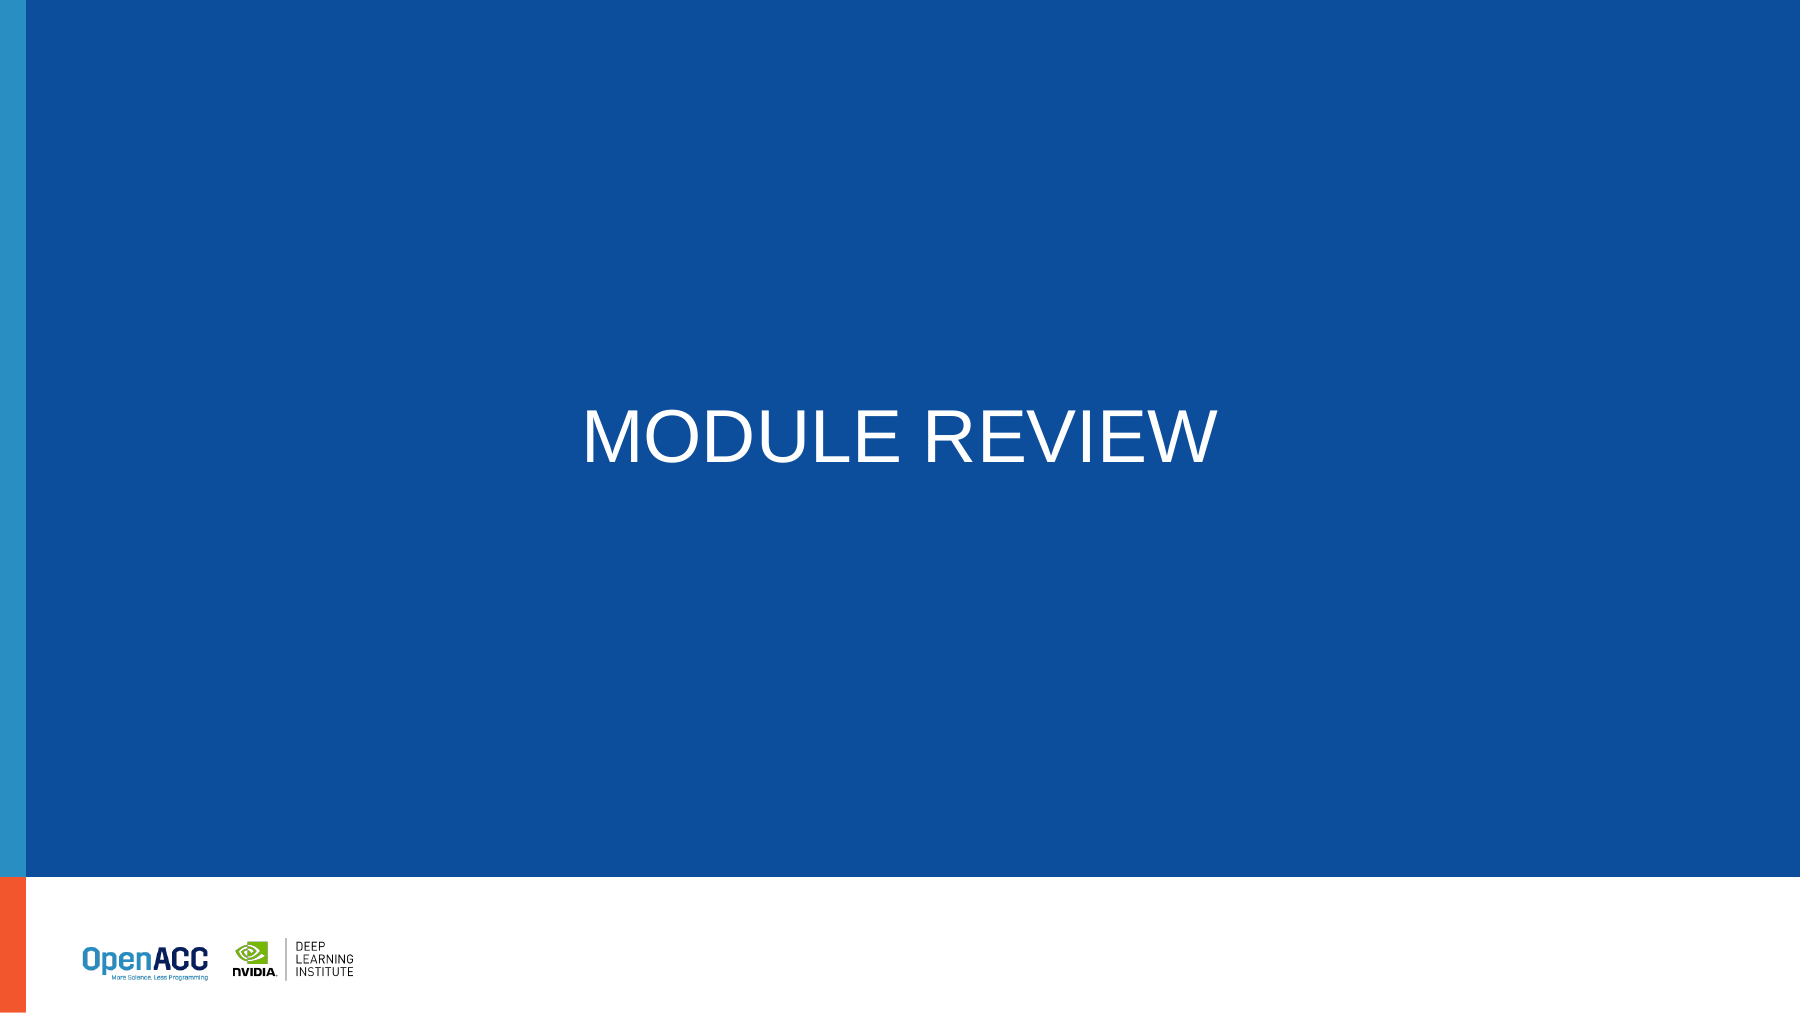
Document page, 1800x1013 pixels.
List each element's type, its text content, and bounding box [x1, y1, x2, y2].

title MODULE REVIEW [81, 390, 1719, 487]
picture [81, 946, 208, 981]
picture [233, 938, 353, 981]
